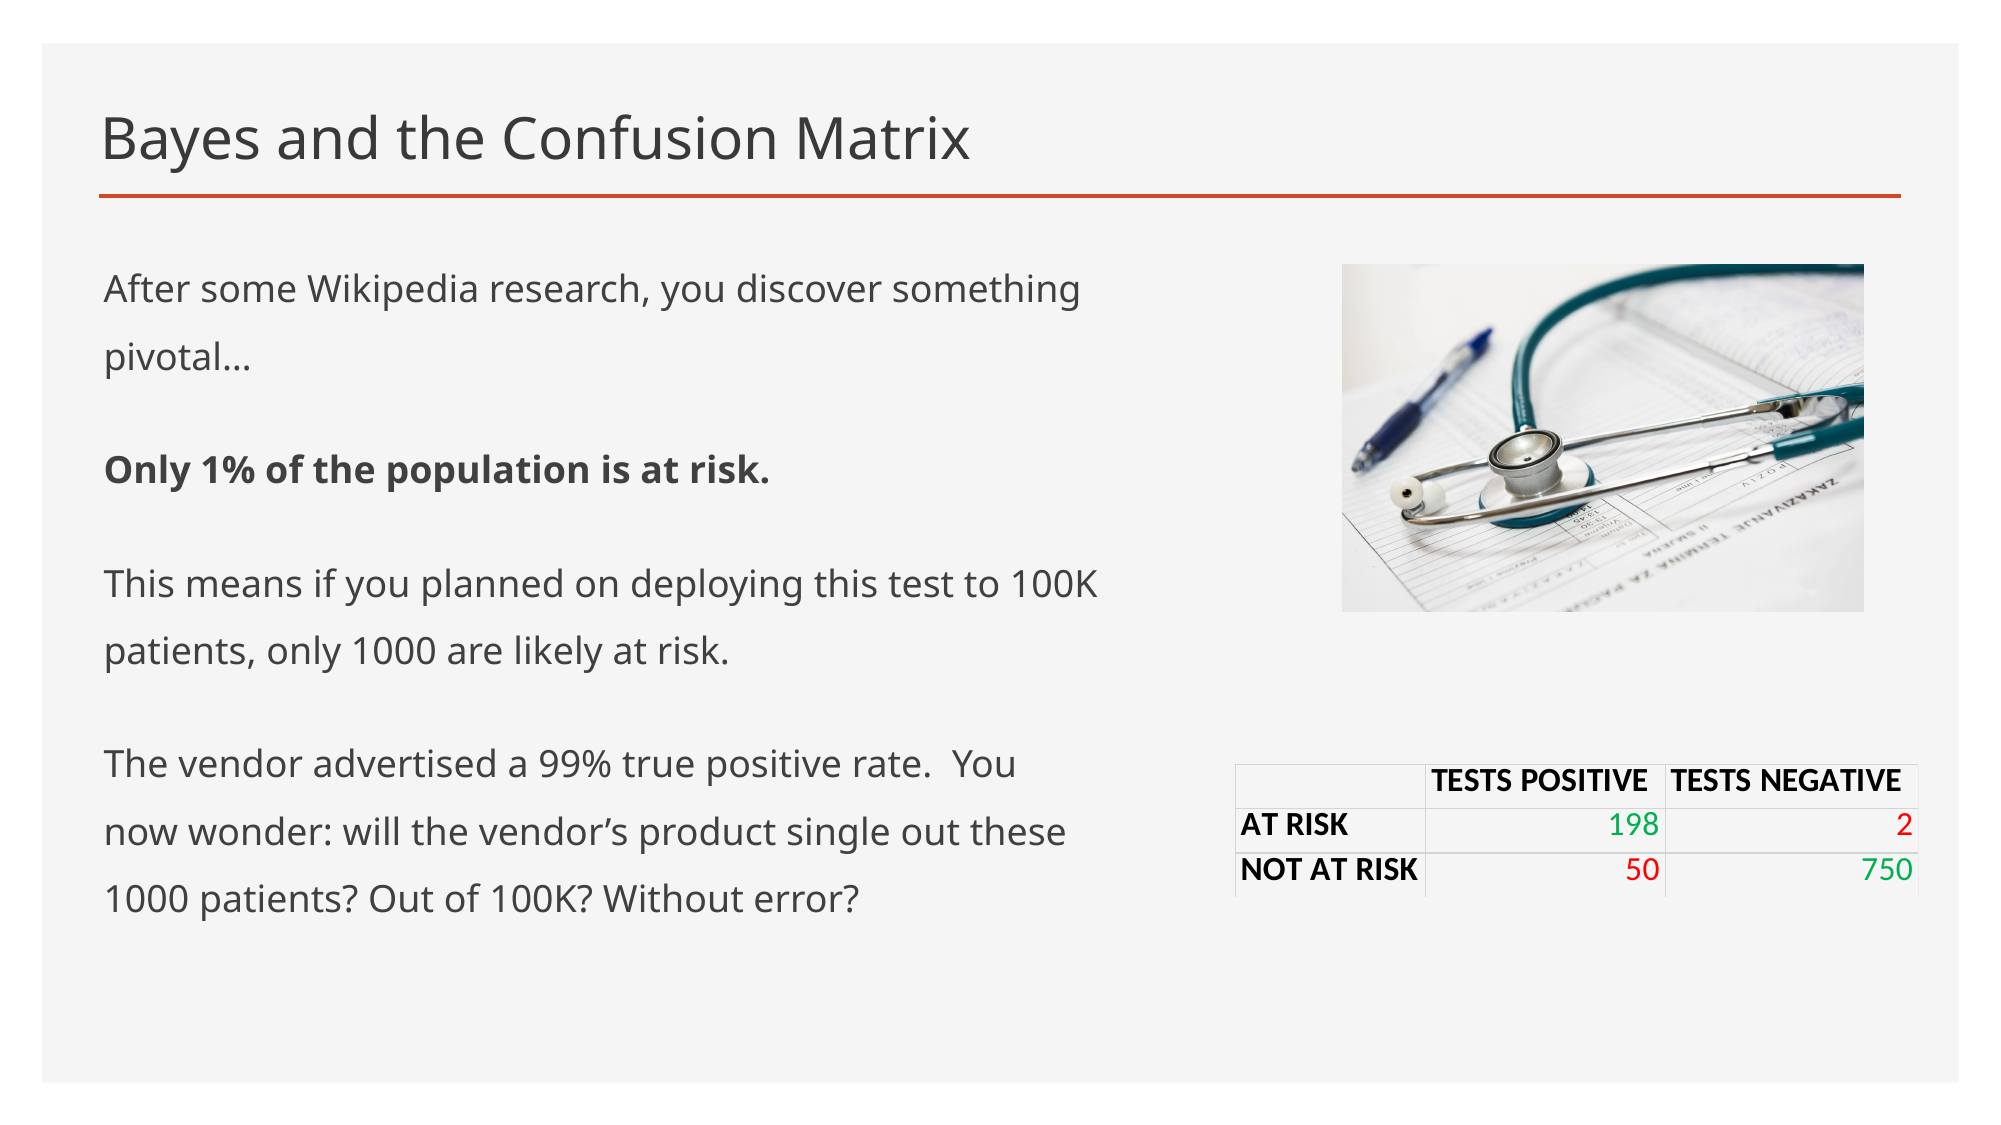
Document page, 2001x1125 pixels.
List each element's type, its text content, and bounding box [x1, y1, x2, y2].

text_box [1234, 764, 1920, 898]
title Bayes and the Confusion Matrix [85, 73, 1214, 179]
picture [1342, 264, 1864, 612]
list After some Wikipedia research, you discover something pivotal… Only 1% of the population is at risk. This means if you planned on deploying this test to 100K patients, only 1000 are likely at risk. The vendor advertised a 99% true positive rate. You now wonder: will the vendor’s product single out these 1000 patients? Out of 100K? Without error? [88, 235, 1116, 1060]
